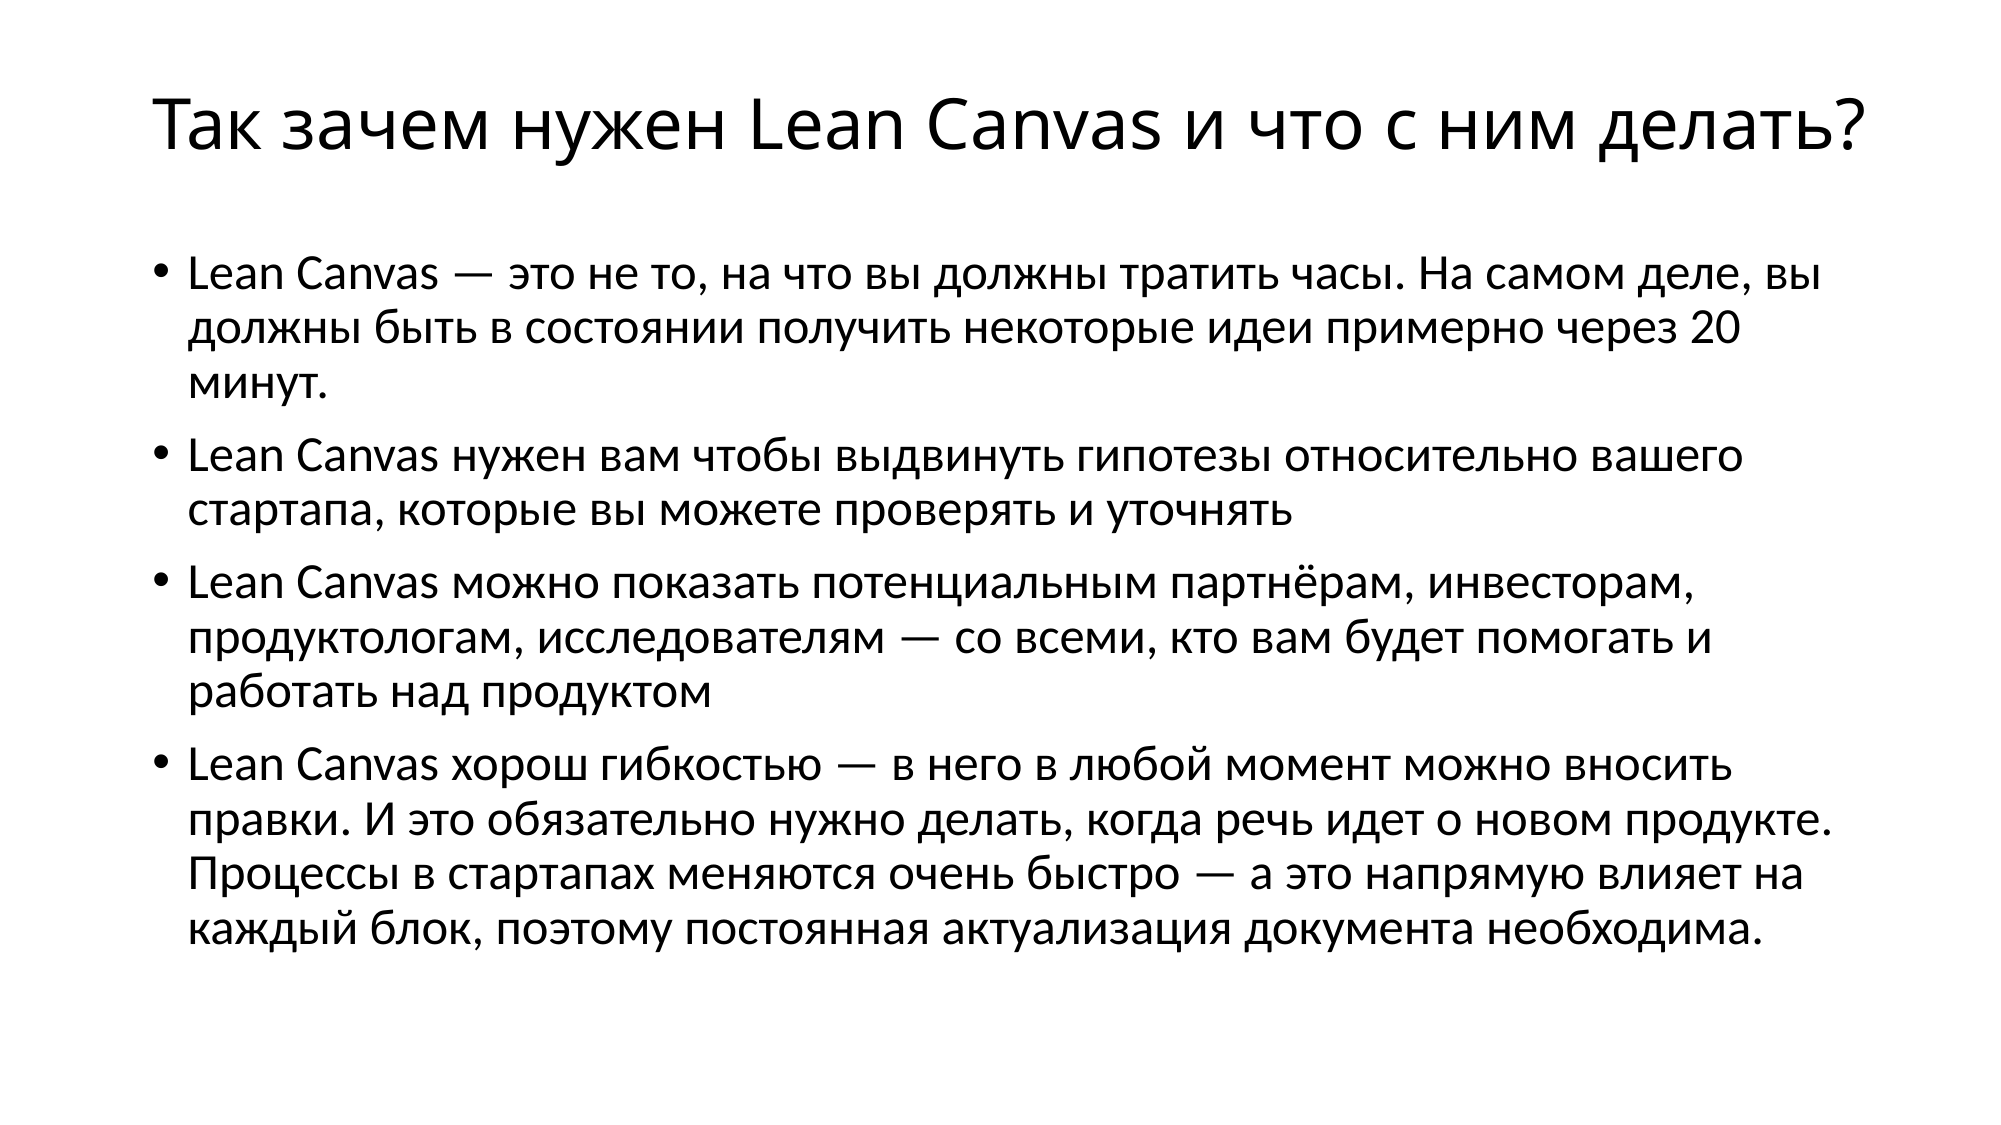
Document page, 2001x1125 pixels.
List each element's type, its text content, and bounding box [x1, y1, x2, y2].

title Так зачем нужен Lean Canvas и что с ним делать? [137, 59, 1906, 194]
list Lean Canvas — это не то, на что вы должны тратить часы. На самом деле, вы должны быть в состоянии получить некоторые идеи примерно через 20 минут. Lean Canvas нужен вам чтобы выдвинуть гипотезы относительно вашего стартапа, которые вы можете проверять и уточнять Lean Canvas можно показать потенциальным партнёрам, инвесторам, продуктологам, исследователям — со всеми, кто вам будет помогать и работать над продуктом Lean Canvas хорош гибкостью — в него в любой момент можно вносить правки. И это обязательно нужно делать, когда речь идет о новом продукте. Процессы в стартапах меняются очень быстро — а это напрямую влияет на каждый блок, поэтому постоянная актуализация документа необходима. [137, 237, 1863, 1014]
